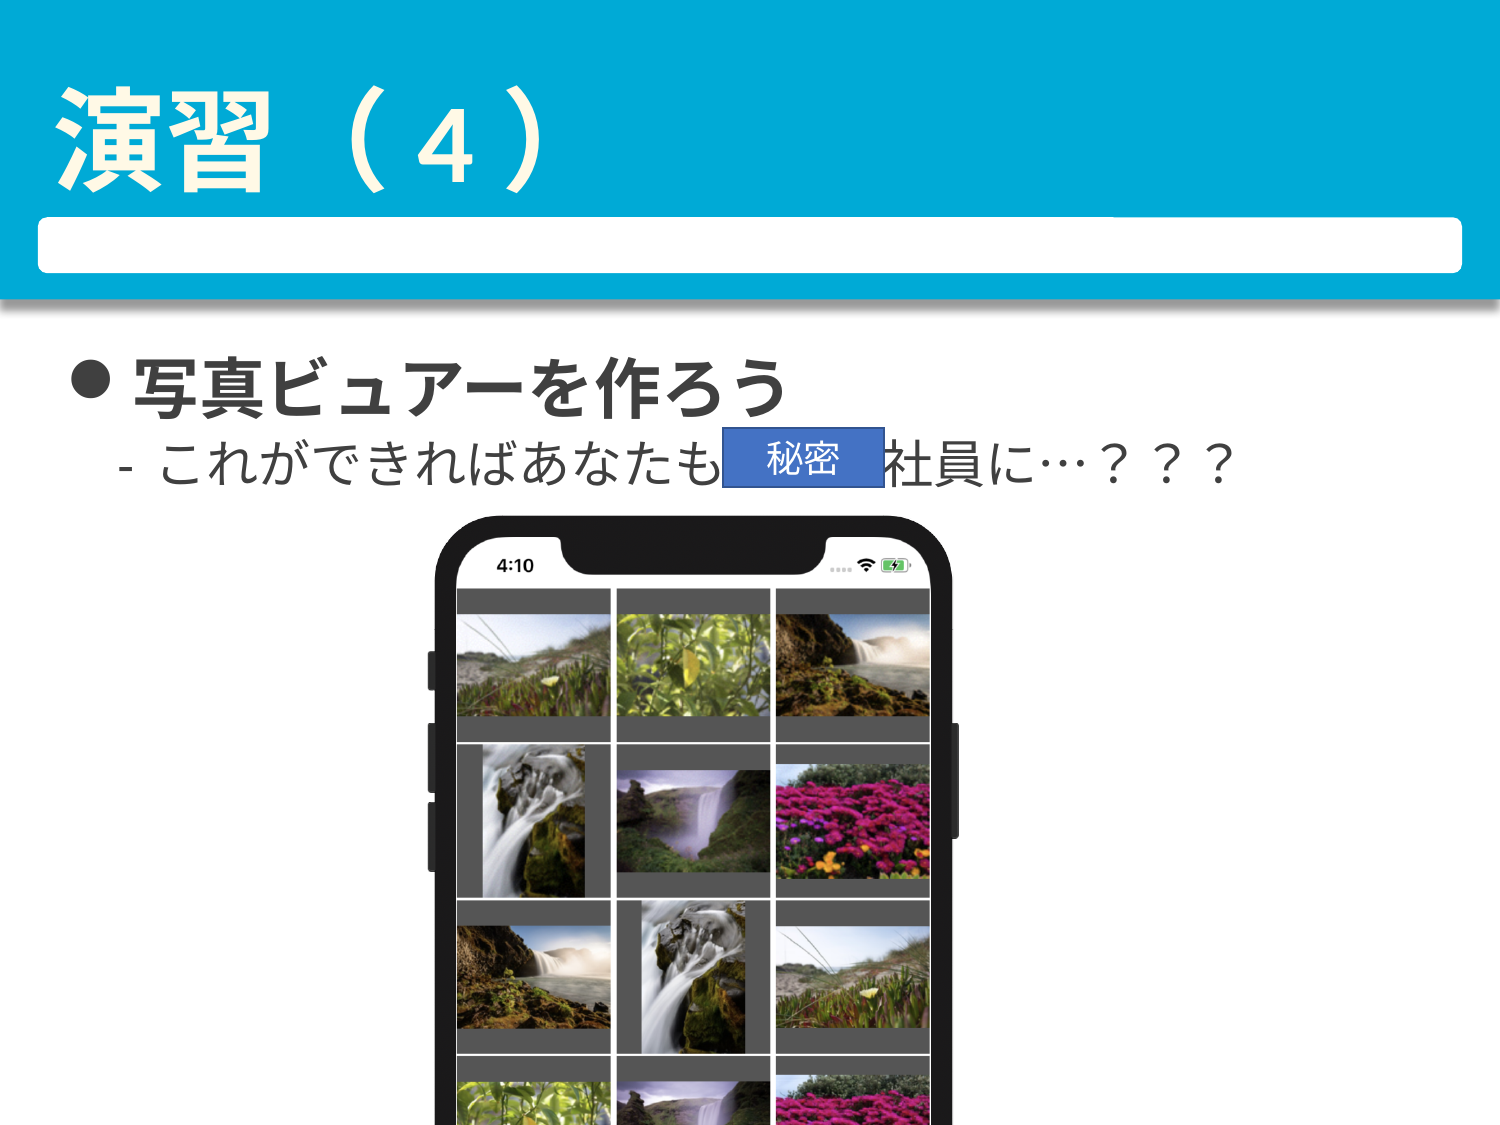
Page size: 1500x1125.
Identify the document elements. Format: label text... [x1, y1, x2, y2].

picture [422, 514, 964, 1125]
title 演習（4） [37, 58, 1463, 235]
text_box 秘密 [722, 427, 885, 488]
list 写真ビュアーを作ろう これができればあなたもYahoo社員に…？？？ [50, 348, 1450, 1025]
